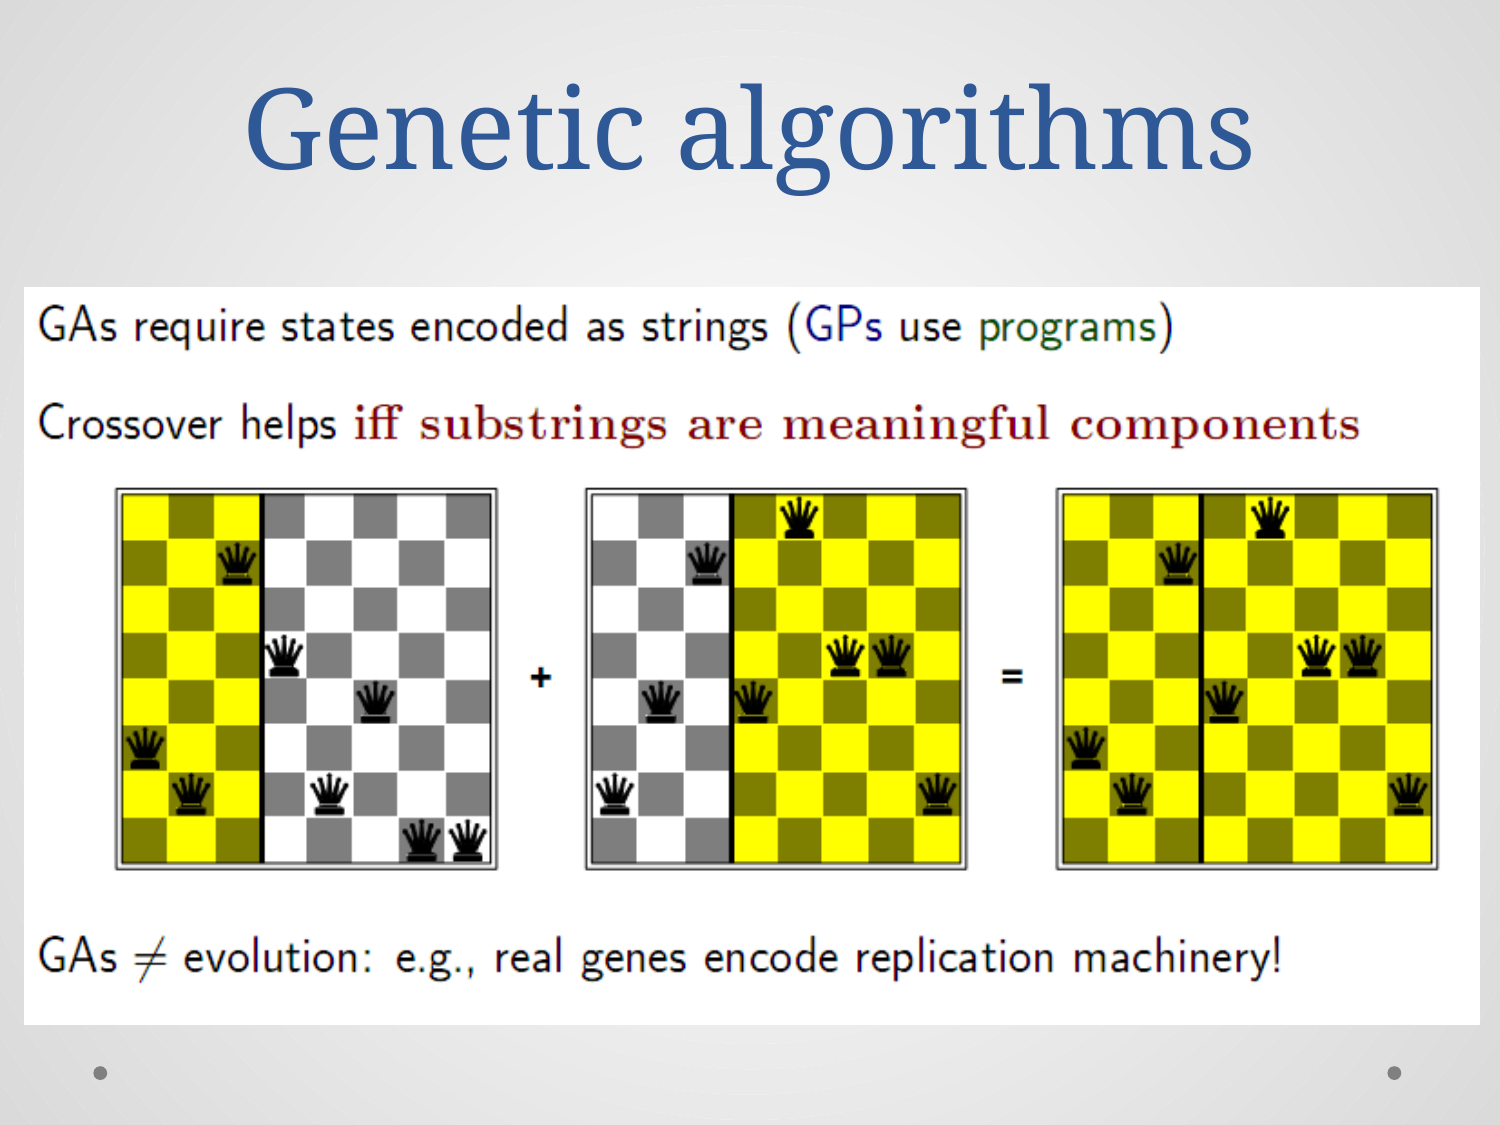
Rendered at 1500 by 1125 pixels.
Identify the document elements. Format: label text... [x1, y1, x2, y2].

title Genetic algorithms [75, 0, 1425, 263]
picture [24, 287, 1481, 1026]
